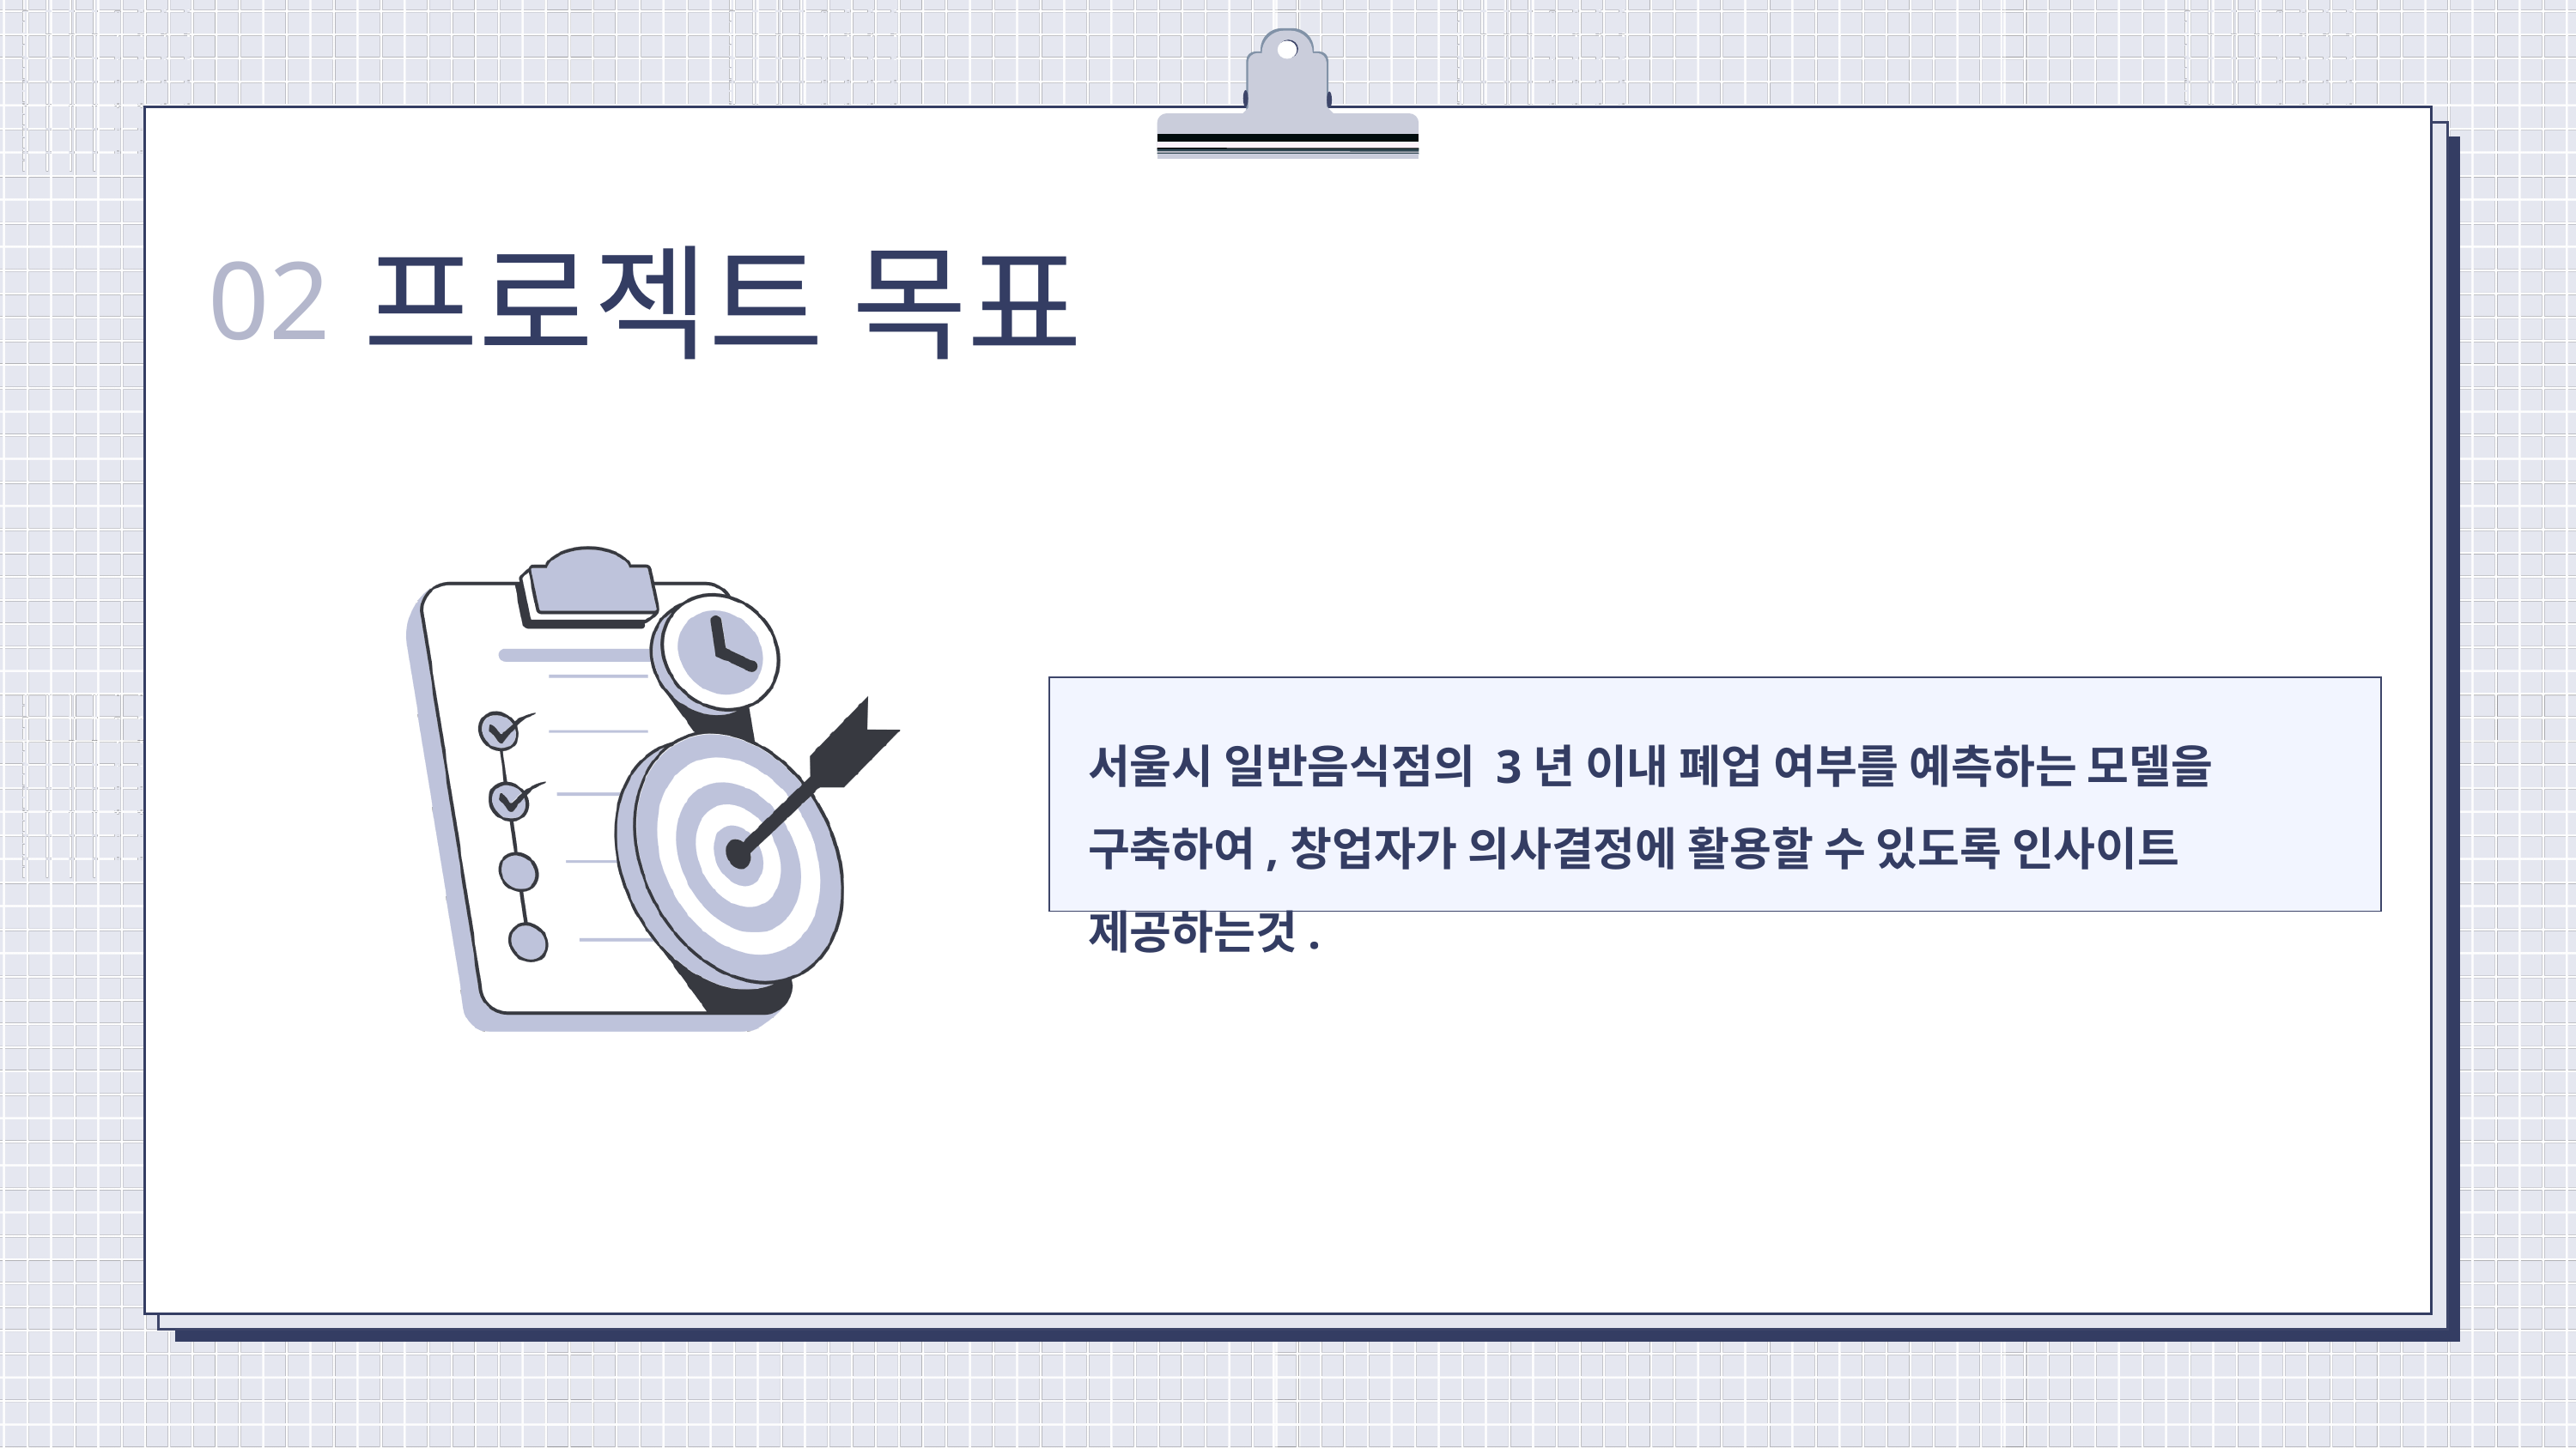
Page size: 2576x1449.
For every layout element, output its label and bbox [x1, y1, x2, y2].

text_box [1157, 27, 1419, 160]
text_box [0, 0, 2576, 1449]
text_box [1048, 676, 2382, 912]
text_box [144, 106, 2461, 1342]
